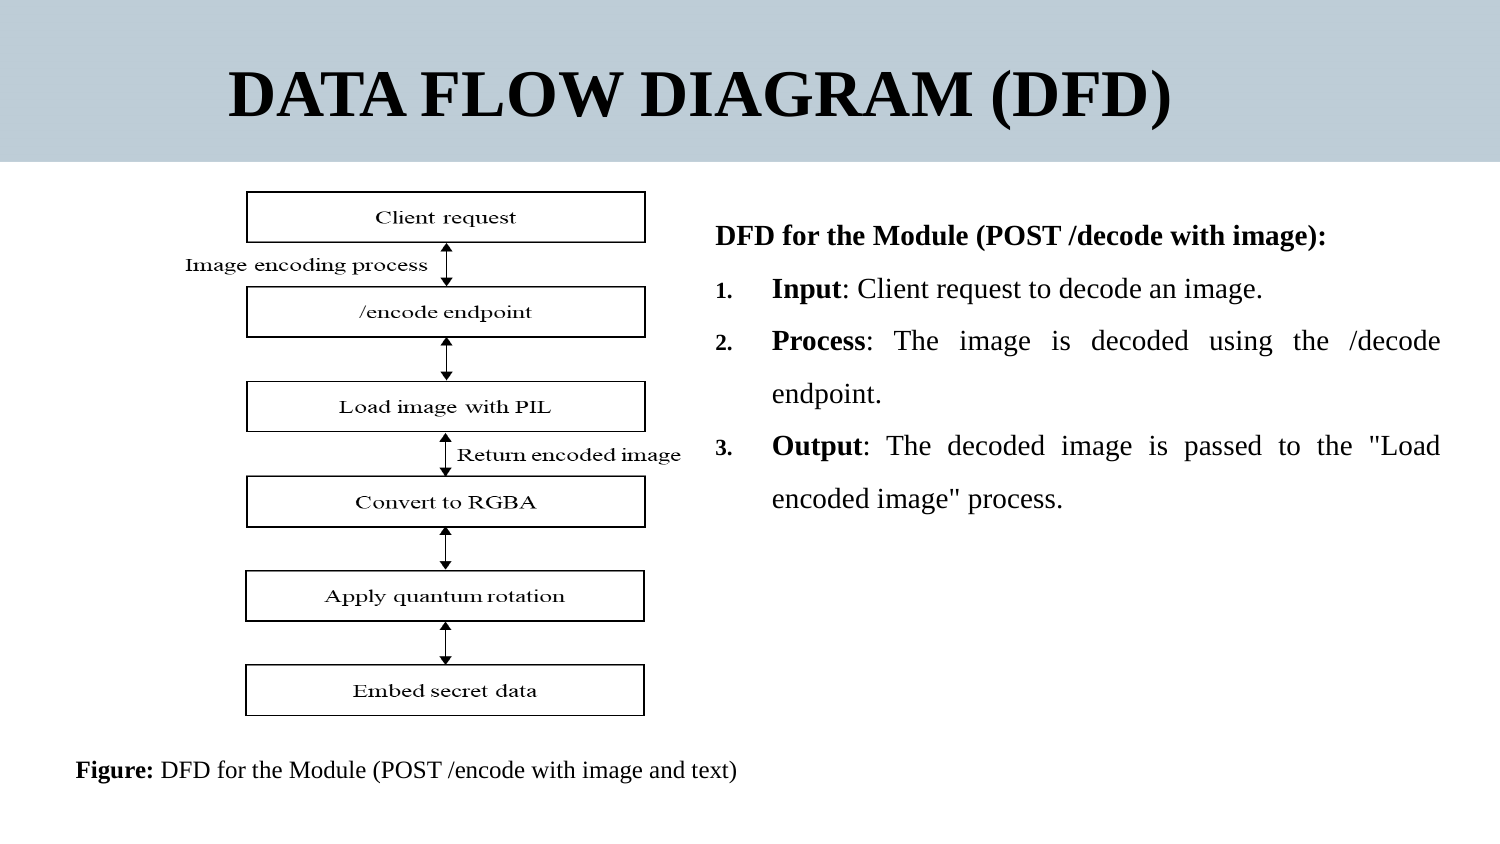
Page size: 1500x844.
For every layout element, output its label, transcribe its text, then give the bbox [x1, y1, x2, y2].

picture [170, 191, 701, 716]
text_box DATA FLOW DIAGRAM (DFD) [213, 30, 1188, 138]
text_box Figure: DFD for the Module (POST /encode with image and text) [60, 746, 811, 791]
text_box [0, 0, 1500, 162]
text_box DFD for the Module (POST /decode with image): Input: Client request to decode an image. Process: The image is decoded using the /decode endpoint. Output: The decoded image is passed to the "Load encoded image" process. [701, 191, 1457, 574]
